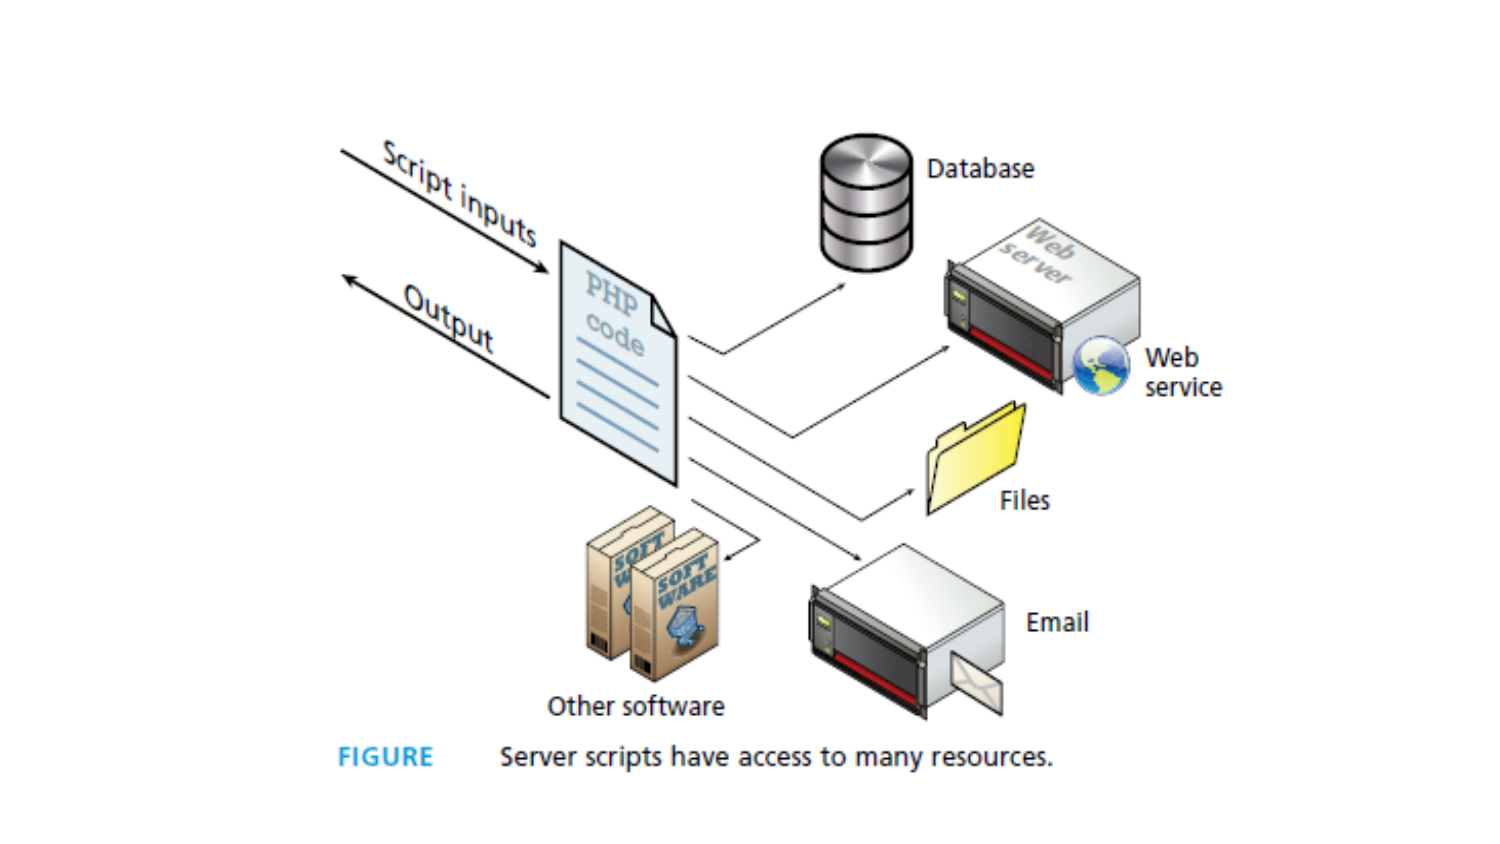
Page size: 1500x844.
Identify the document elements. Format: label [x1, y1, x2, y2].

picture [212, 46, 1251, 798]
